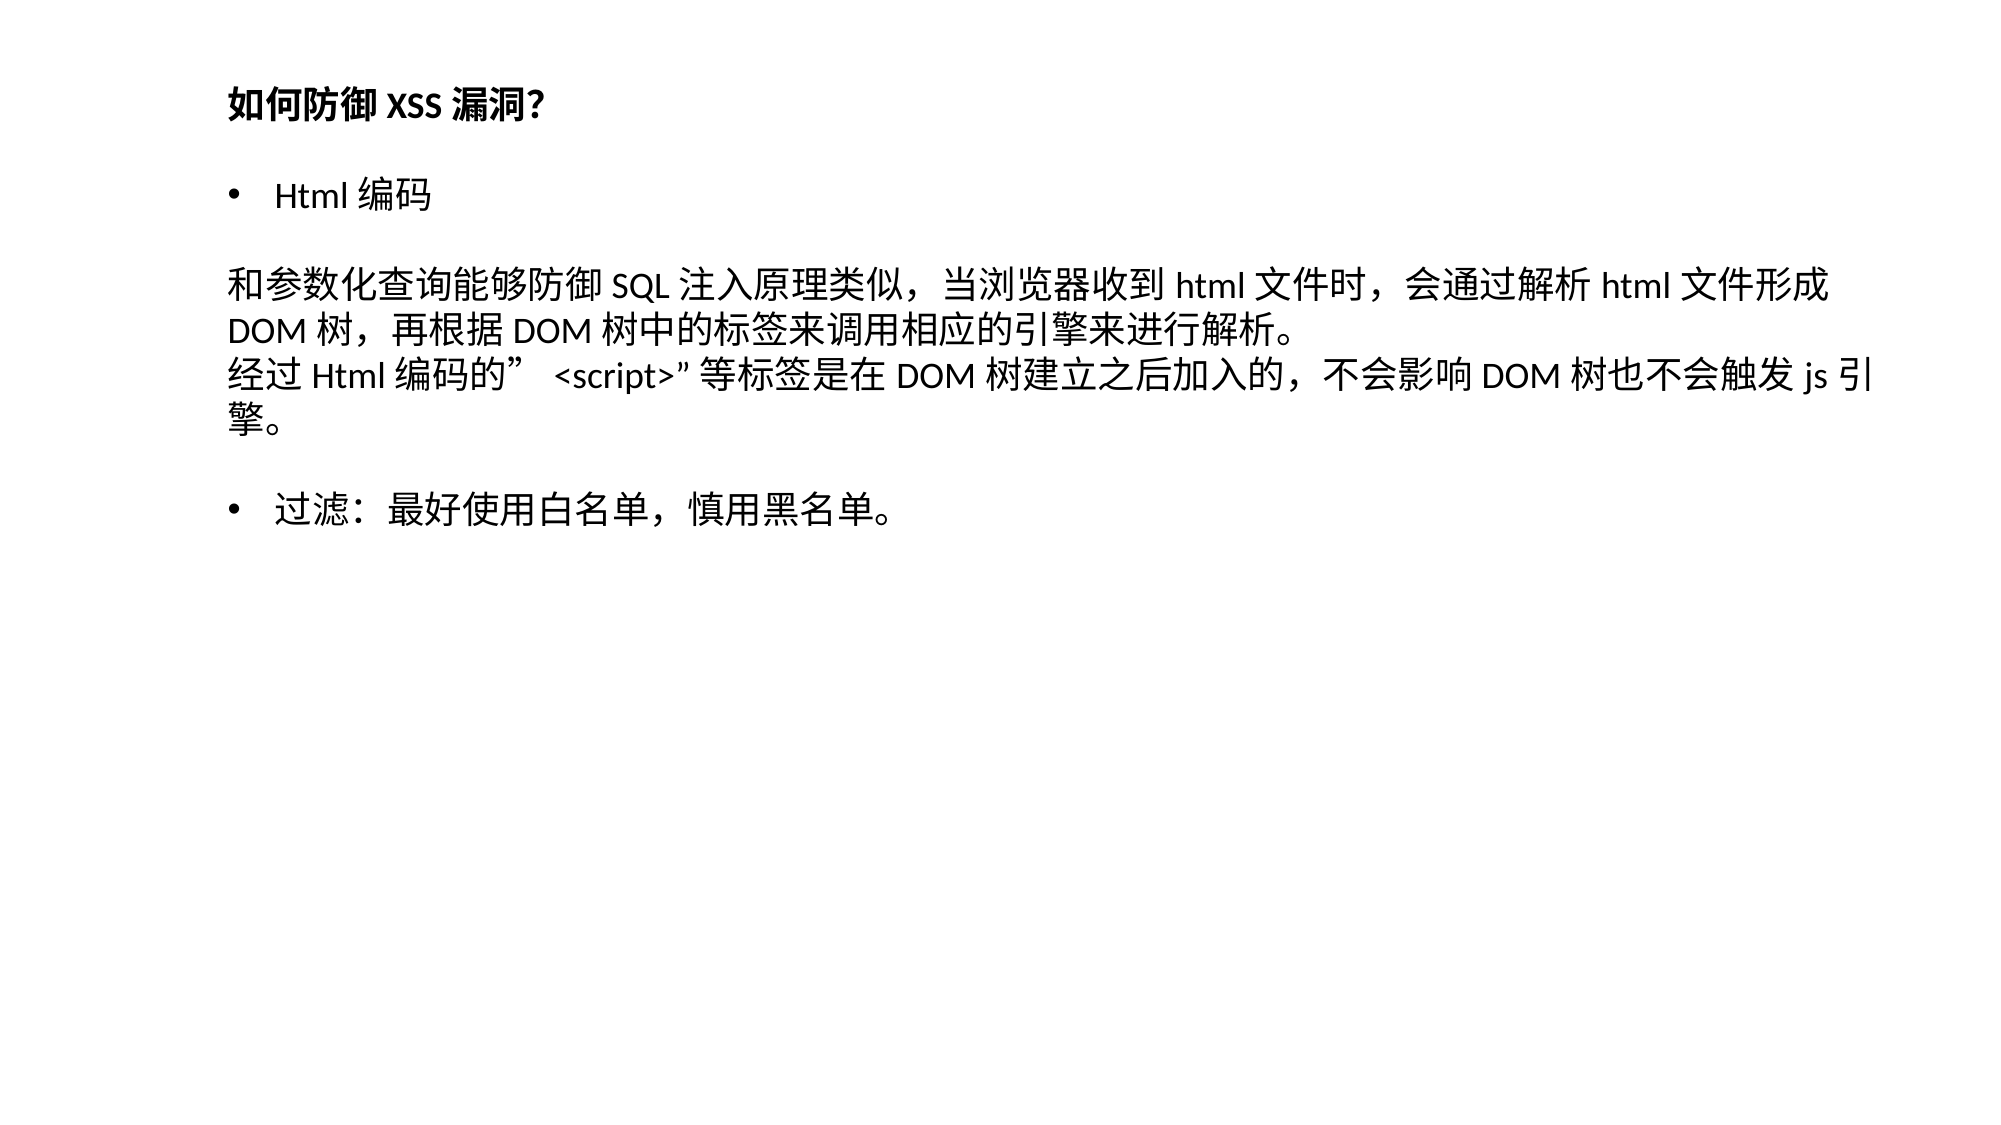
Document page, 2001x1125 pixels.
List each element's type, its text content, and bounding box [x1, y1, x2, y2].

text_box 如何防御XSS漏洞？ Html编码 和参数化查询能够防御SQL注入原理类似，当浏览器收到html文件时，会通过解析html文件形成DOM树，再根据DOM树中的标签来调用相应的引擎来进行解析。 经过Html编码的”<script>”等标签是在DOM树建立之后加入的，不会影响DOM树也不会触发js引擎。 过滤：最好使用白名单，慎用黑名单。 [212, 73, 1910, 583]
